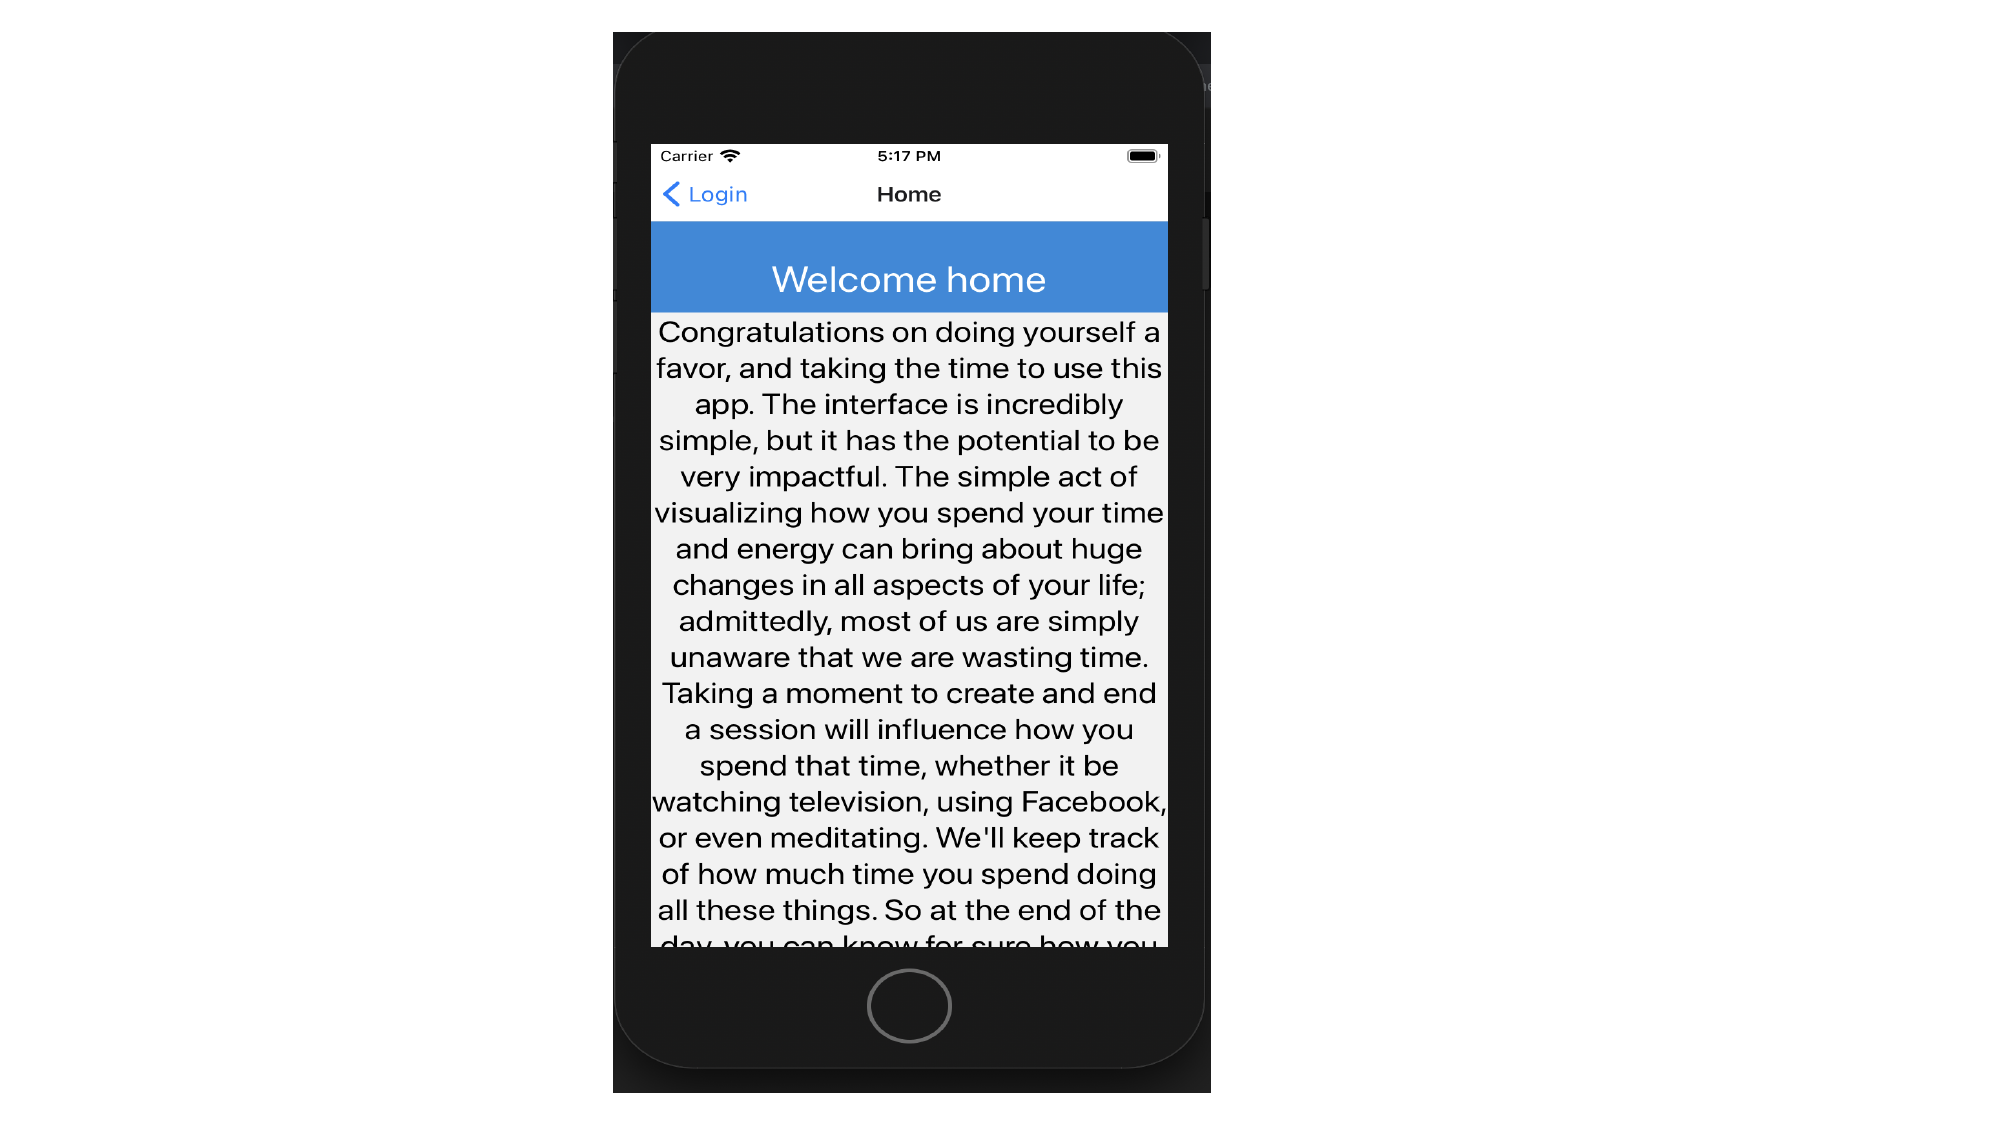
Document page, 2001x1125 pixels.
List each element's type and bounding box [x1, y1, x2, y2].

list [613, 32, 1211, 1093]
